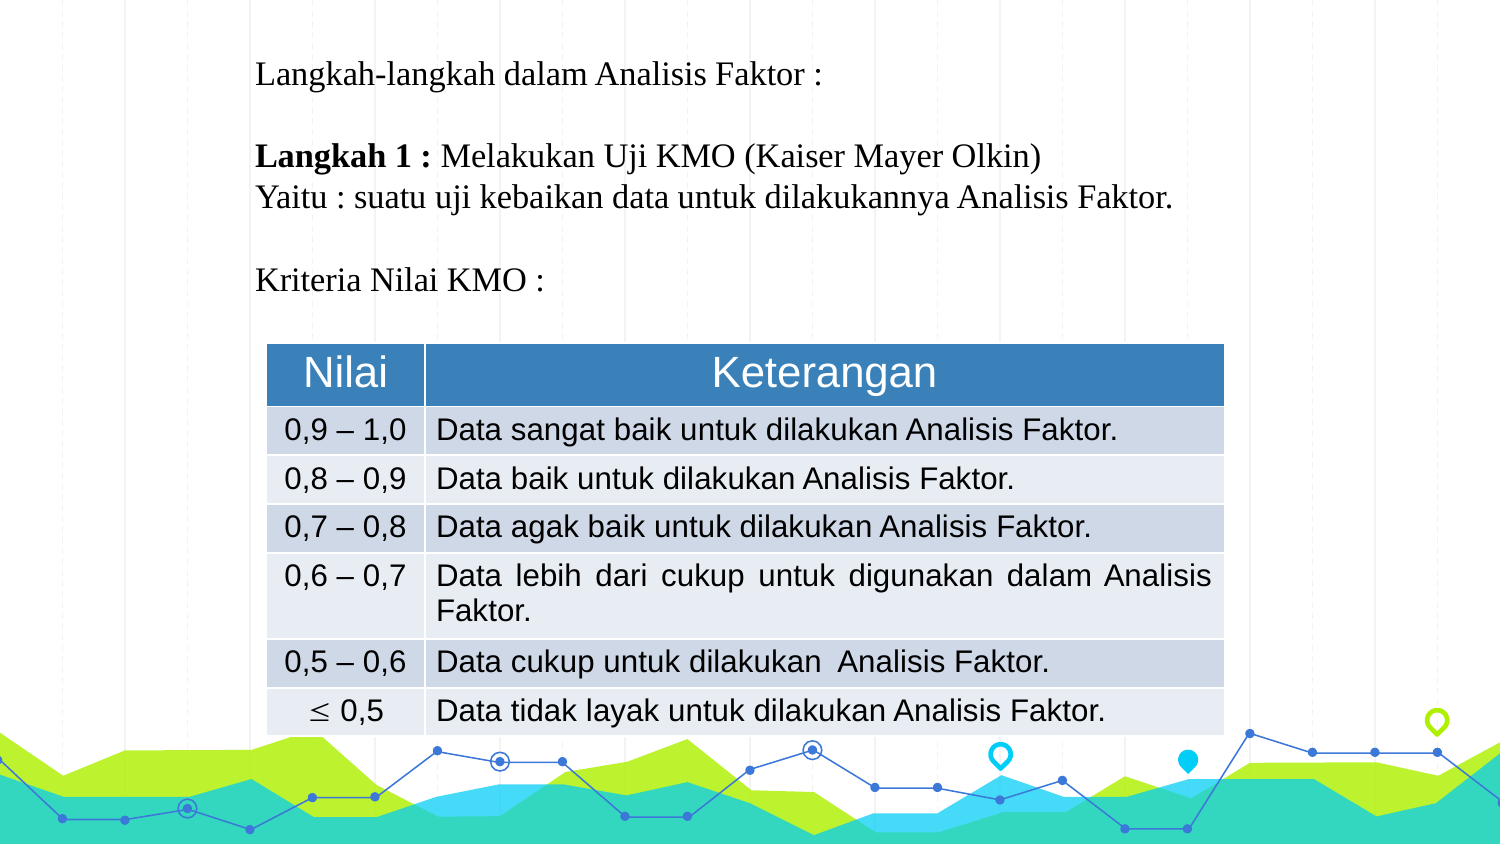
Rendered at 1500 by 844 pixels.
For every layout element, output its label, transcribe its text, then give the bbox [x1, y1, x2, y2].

table_header Keterangan [426, 344, 1224, 406]
table_cell Data sangat baik untuk dilakukan Analisis Faktor. [426, 407, 1224, 454]
table_cell Data cukup untuk dilakukan Analisis Faktor. [426, 640, 1224, 687]
table_cell Data lebih dari cukup untuk digunakan dalam Analisis Faktor. [426, 554, 1224, 638]
table_cell Data baik untuk dilakukan Analisis Faktor. [426, 456, 1224, 503]
table_header Nilai [267, 344, 424, 406]
table_cell 0,5 – 0,6 [267, 640, 424, 687]
table_cell 0,9 – 1,0 [267, 407, 424, 454]
table_cell 0,7 – 0,8 [267, 505, 424, 552]
table_cell 0,8 – 0,9 [267, 456, 424, 503]
text_box Langkah-langkah dalam Analisis Faktor : Langkah 1 : Melakukan Uji KMO (Kaiser Mayer Olkin) Yaitu : suatu uji kebaikan data untuk dilakukannya Analisis Faktor. Kriteria Nilai KMO : [240, 43, 1251, 306]
table_cell Data tidak layak untuk dilakukan Analisis Faktor. [426, 689, 1224, 735]
table_cell  0,5 [267, 689, 424, 735]
table_cell 0,6 – 0,7 [267, 554, 424, 638]
table_cell Data agak baik untuk dilakukan Analisis Faktor. [426, 505, 1224, 552]
